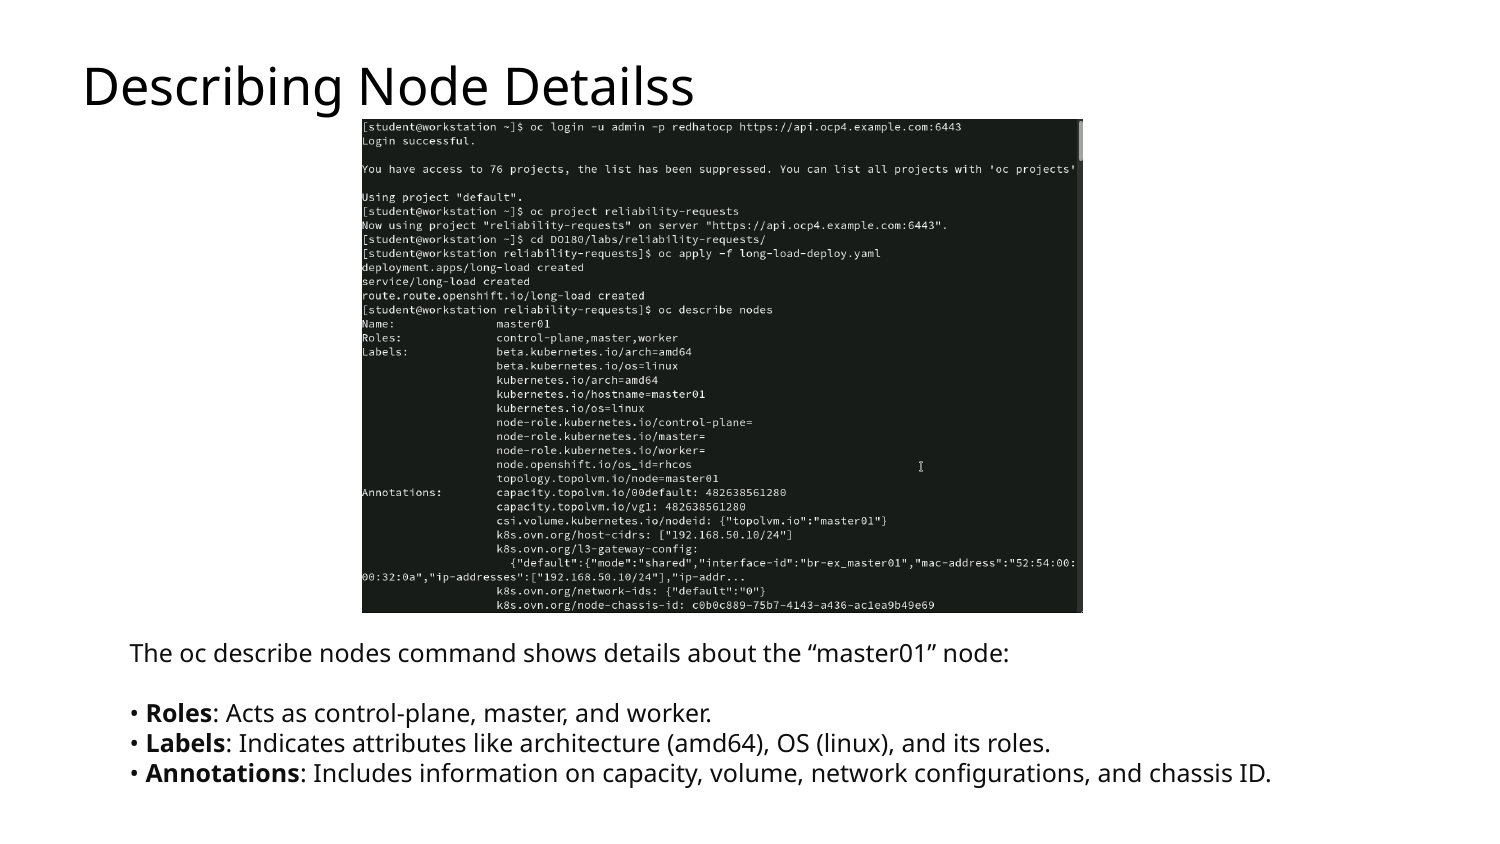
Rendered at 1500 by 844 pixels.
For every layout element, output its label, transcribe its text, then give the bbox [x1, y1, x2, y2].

title Describing Node Detailss [67, 38, 1455, 187]
picture [362, 119, 1083, 614]
text_box The oc describe nodes command shows details about the “master01” node: • Roles: Acts as control-plane, master, and worker. • Labels: Indicates attributes like architecture (amd64), OS (linux), and its roles. • Annotations: Includes information on capacity, volume, network configurations, and chassis ID. [114, 630, 1369, 825]
